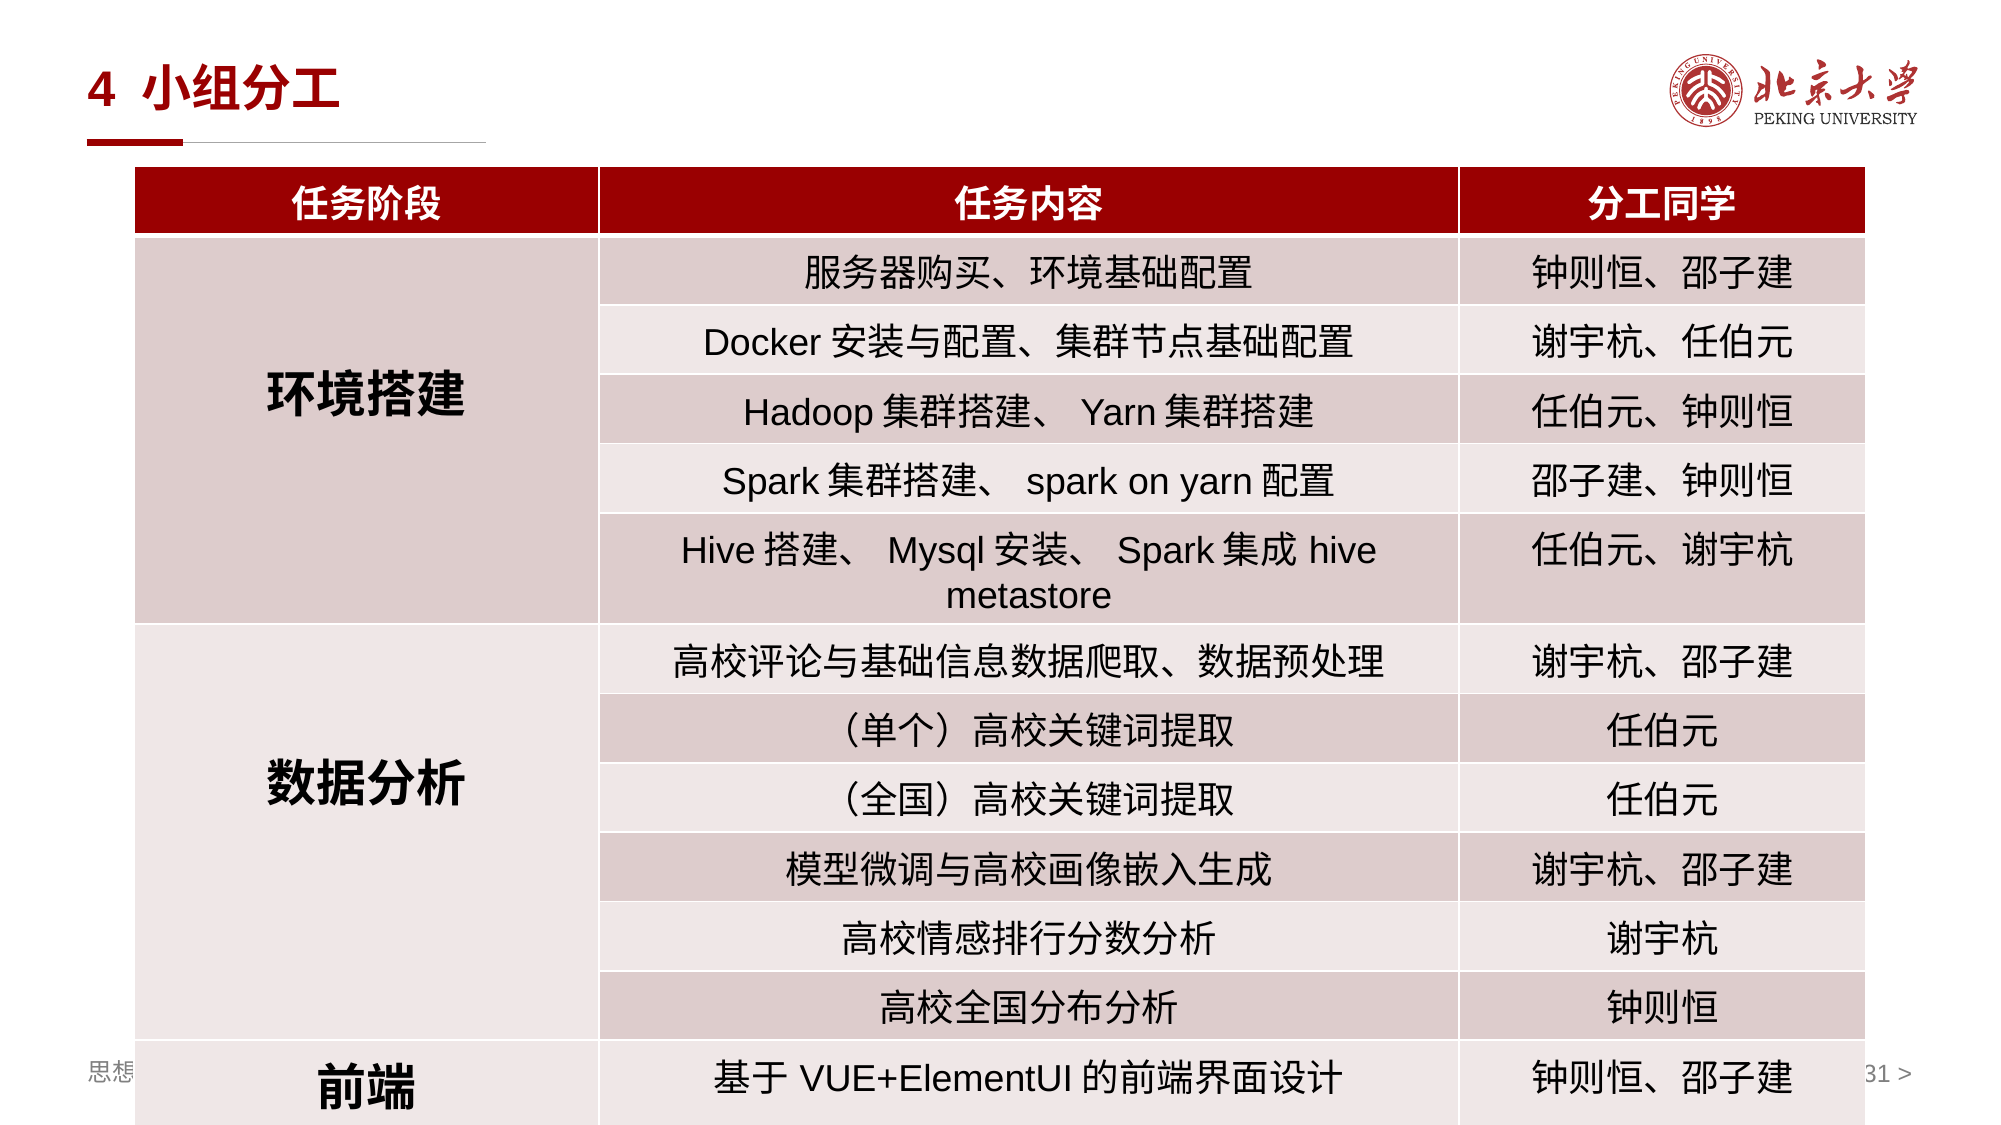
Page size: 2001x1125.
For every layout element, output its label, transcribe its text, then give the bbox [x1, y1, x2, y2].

table_cell 任伯元、钟则恒 [1460, 375, 1865, 443]
table_cell 谢宇杭 [1460, 902, 1865, 970]
table_cell 高校全国分布分析 [600, 972, 1458, 1039]
table_cell Spark集群搭建、spark on yarn配置 [600, 444, 1458, 512]
table_header 分工同学 [1460, 167, 1865, 233]
table_cell 基于VUE+ElementUI的前端界面设计 [600, 1041, 1458, 1125]
slide_number < > [1866, 1048, 1928, 1097]
table_cell 数据分析 [135, 625, 598, 1039]
table_cell 任伯元 [1460, 694, 1865, 762]
table_cell 模型微调与高校画像嵌入生成 [600, 833, 1458, 901]
table_header 任务阶段 [135, 167, 598, 233]
table_cell Hadoop集群搭建、Yarn集群搭建 [600, 375, 1458, 443]
table_cell Hive搭建、Mysql安装、Spark集成hive metastore [600, 514, 1458, 623]
table_cell Docker安装与配置、集群节点基础配置 [600, 306, 1458, 373]
table_cell 高校情感排行分数分析 [600, 902, 1458, 970]
table_cell 钟则恒、邵子建 [1460, 238, 1865, 304]
table_header 任务内容 [600, 167, 1458, 233]
table_cell 谢宇杭、邵子建 [1460, 625, 1865, 693]
table_cell 谢宇杭、任伯元 [1460, 306, 1865, 373]
table_cell 任伯元、谢宇杭 [1460, 514, 1865, 623]
table_cell 服务器购买、环境基础配置 [600, 238, 1458, 304]
table_cell 环境搭建 [135, 238, 598, 623]
table_cell （单个）高校关键词提取 [600, 694, 1458, 762]
table_cell 任伯元 [1460, 764, 1865, 831]
table_cell 前端 [135, 1041, 598, 1125]
table_cell 钟则恒 [1460, 972, 1865, 1039]
table_cell （全国）高校关键词提取 [600, 764, 1458, 831]
table_cell 钟则恒、邵子建 [1460, 1041, 1865, 1125]
table_cell 高校评论与基础信息数据爬取、数据预处理 [600, 625, 1458, 693]
table_cell 邵子建、钟则恒 [1460, 444, 1865, 512]
table_cell 谢宇杭、邵子建 [1460, 833, 1865, 901]
title 4 小组分工 [72, 39, 1559, 142]
